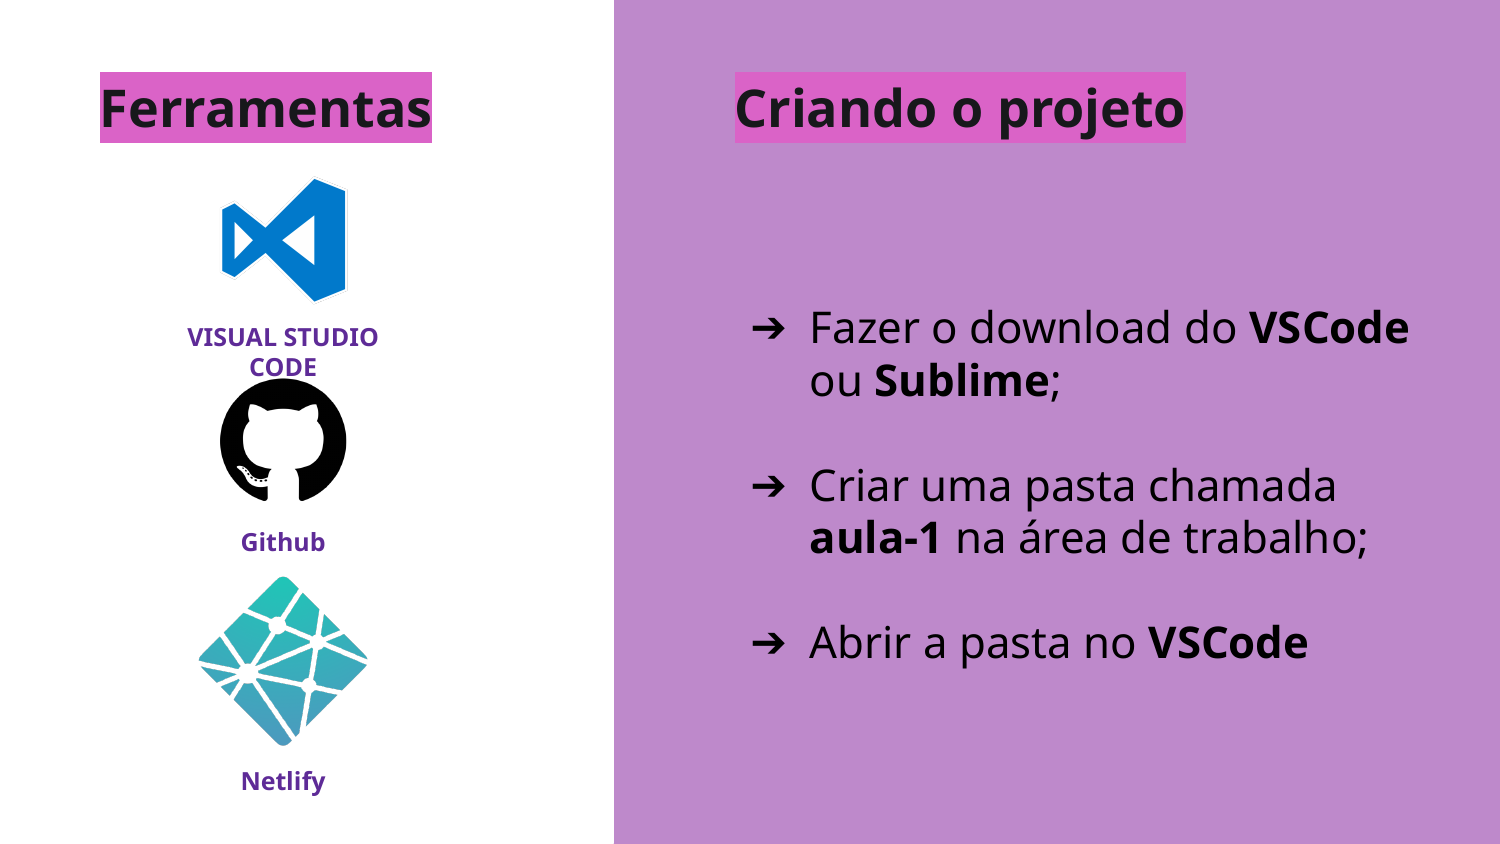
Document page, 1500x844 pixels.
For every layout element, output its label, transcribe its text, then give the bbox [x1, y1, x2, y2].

text_box Fazer o download do VSCode ou Sublime; Criar uma pasta chamada aula-1 na área de trabalho; Abrir a pasta no VSCode [719, 284, 1434, 683]
title Ferramentas [84, 60, 482, 163]
text_box [0, 0, 613, 844]
text_box Netlify [211, 758, 355, 811]
picture [211, 368, 355, 511]
picture [211, 174, 355, 306]
picture [195, 573, 372, 749]
text_box VISUAL STUDIO CODE [142, 306, 424, 397]
title Criando o projeto [719, 60, 1346, 163]
text_box Github [195, 511, 371, 572]
